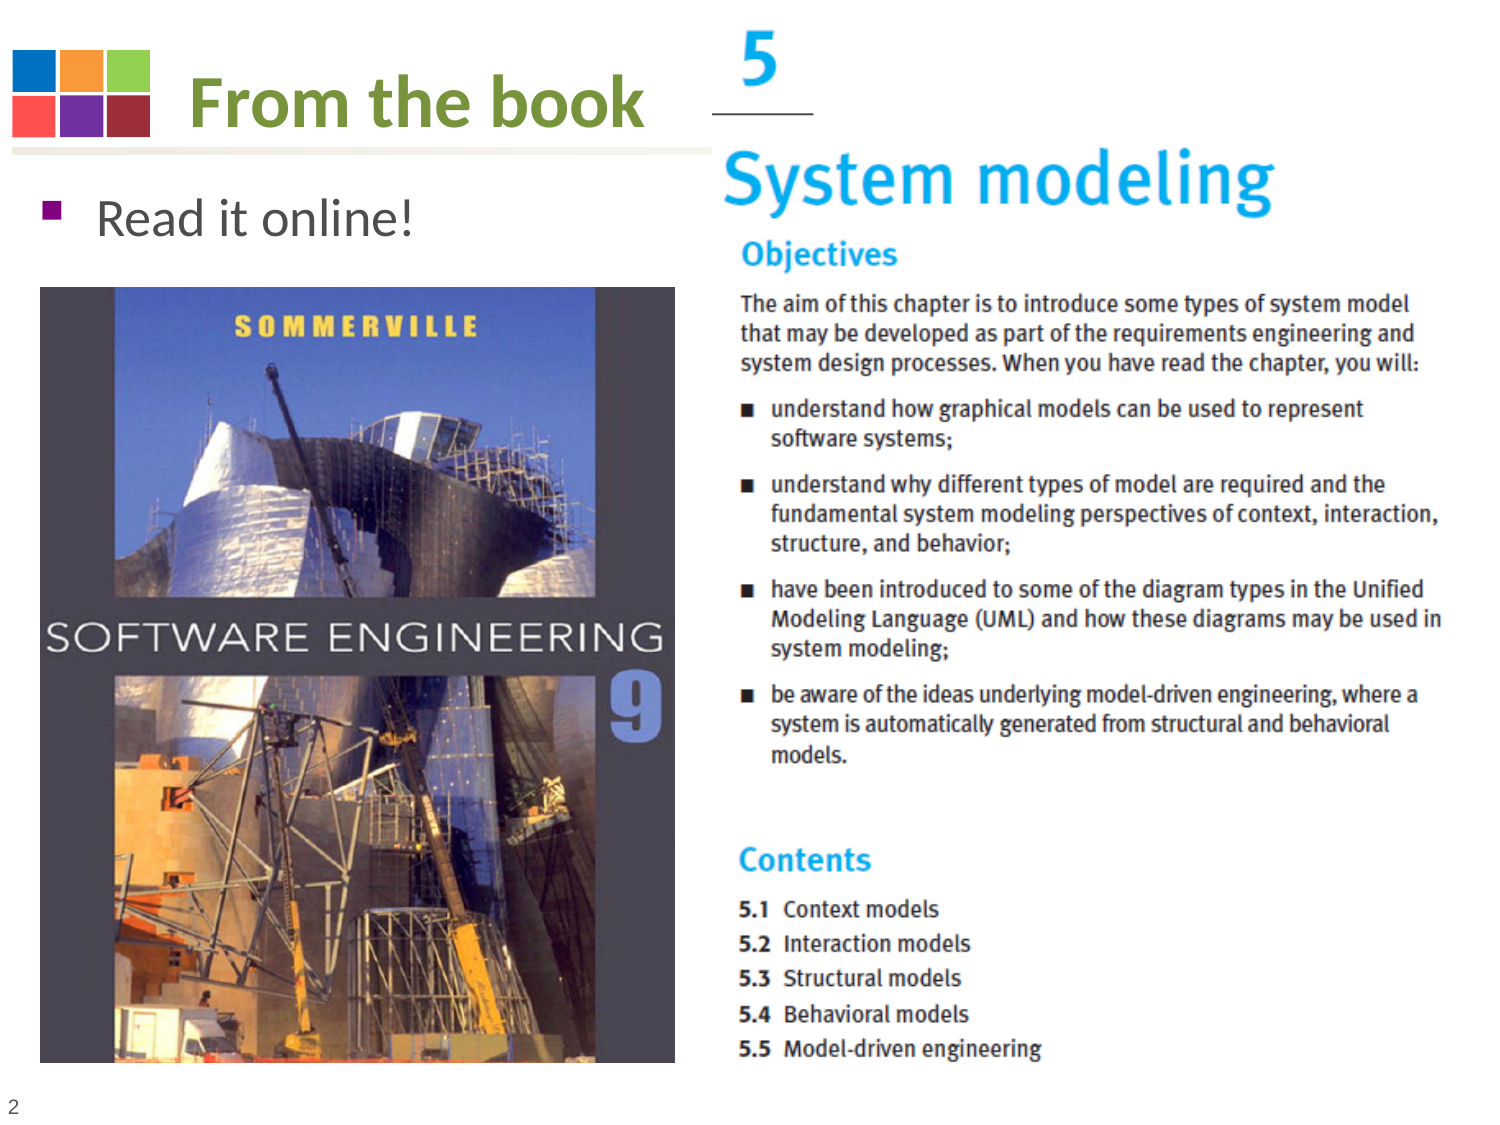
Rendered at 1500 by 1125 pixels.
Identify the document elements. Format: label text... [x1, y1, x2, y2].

picture [39, 287, 676, 1063]
picture [712, 12, 1476, 1091]
title From the book [174, 47, 707, 150]
list Read it online! [24, 174, 707, 1088]
